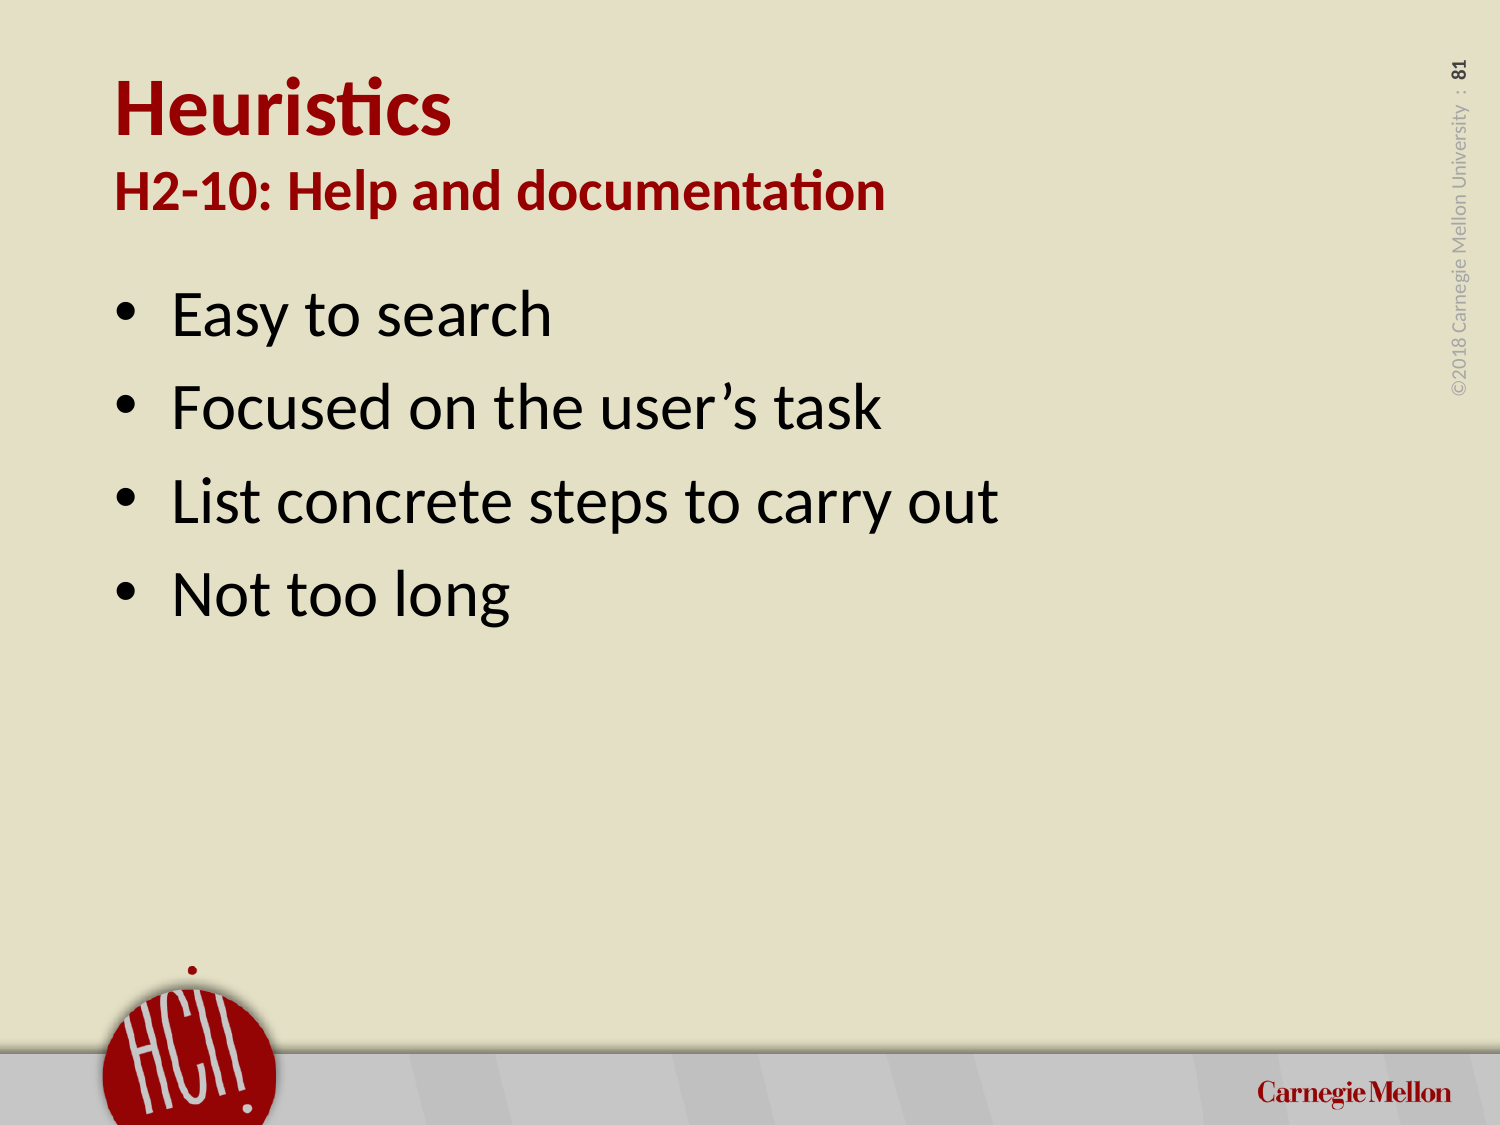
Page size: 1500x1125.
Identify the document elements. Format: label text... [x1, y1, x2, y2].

picture [0, 0, 1500, 1125]
list Easy to search Focused on the user’s task List concrete steps to carry out Not too long [99, 262, 1425, 1005]
title Heuristics H2-10: Help and documentation [99, 45, 1425, 233]
